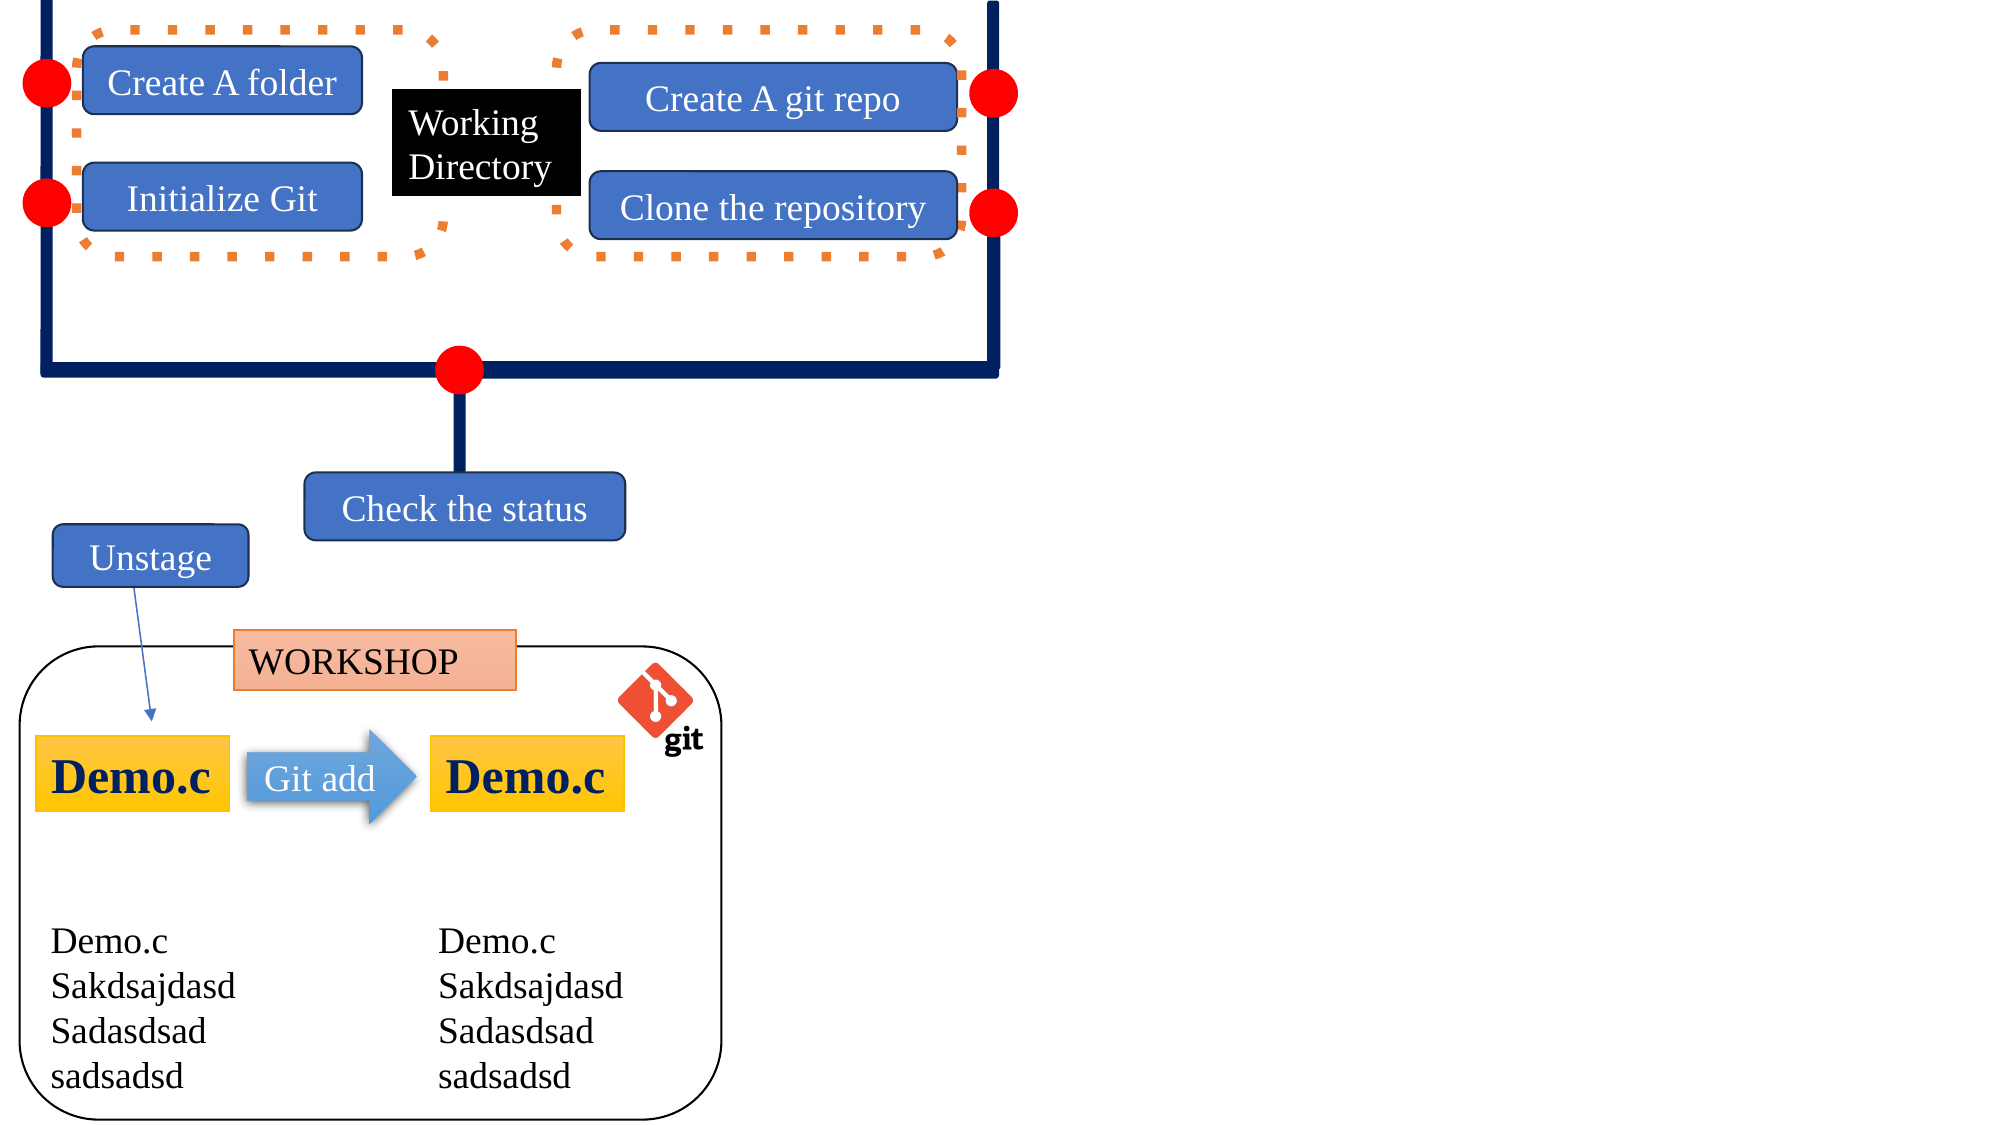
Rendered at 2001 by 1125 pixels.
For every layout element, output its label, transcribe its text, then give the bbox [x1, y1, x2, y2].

text_box [970, 189, 1017, 237]
text_box [988, 236, 1000, 369]
text_box Demo.c Sakdsajdasd Sadasdsad sadsadsd [423, 908, 681, 1104]
text_box [41, 107, 52, 180]
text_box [52, 524, 249, 722]
text_box [556, 29, 962, 257]
text_box Clone the repository [589, 171, 958, 240]
text_box [482, 362, 998, 378]
text_box [23, 59, 71, 107]
picture [613, 659, 714, 760]
text_box [41, 363, 436, 377]
text_box WORKSHOP [253, 629, 517, 690]
text_box [988, 117, 999, 190]
text_box Working Directory [393, 89, 580, 195]
text_box Git add [246, 728, 417, 824]
text_box [970, 69, 1017, 117]
text_box [19, 646, 722, 1120]
text_box Demo.c Sakdsajdasd Sadasdsad sadsadsd [35, 908, 293, 1104]
text_box [41, 226, 52, 364]
text_box Demo.c [430, 736, 624, 812]
text_box [436, 346, 483, 394]
text_box Demo.c [36, 736, 230, 812]
text_box [988, 1, 999, 70]
text_box [23, 179, 71, 227]
text_box [76, 29, 444, 257]
text_box [41, 0, 52, 60]
text_box [454, 393, 465, 472]
text_box Check the status [304, 472, 626, 541]
